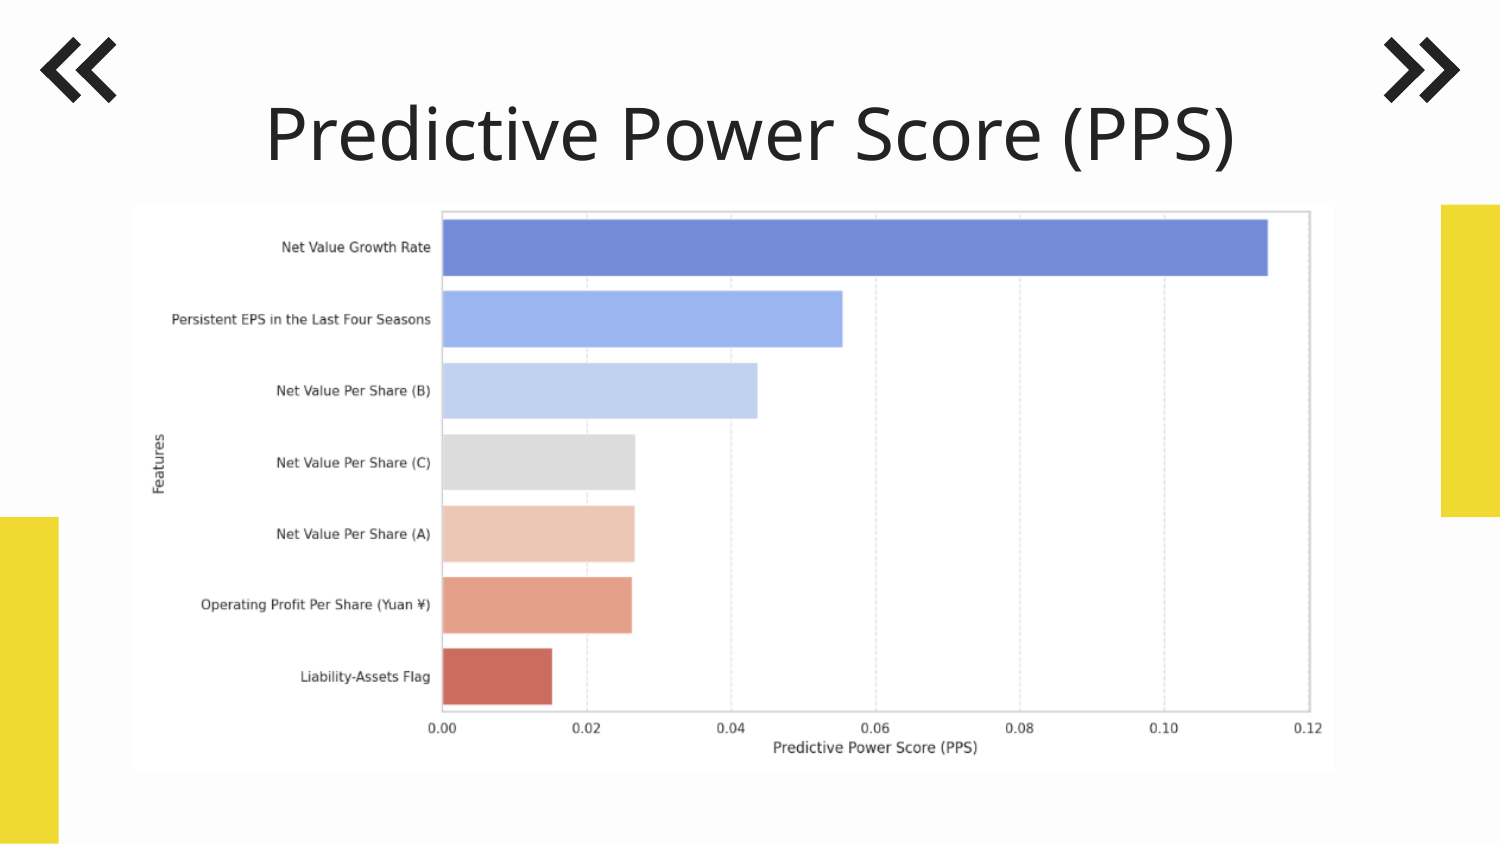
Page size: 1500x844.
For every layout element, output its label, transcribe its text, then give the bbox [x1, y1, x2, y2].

title Predictive Power Score (PPS) [118, 72, 1382, 167]
picture [133, 206, 1334, 771]
